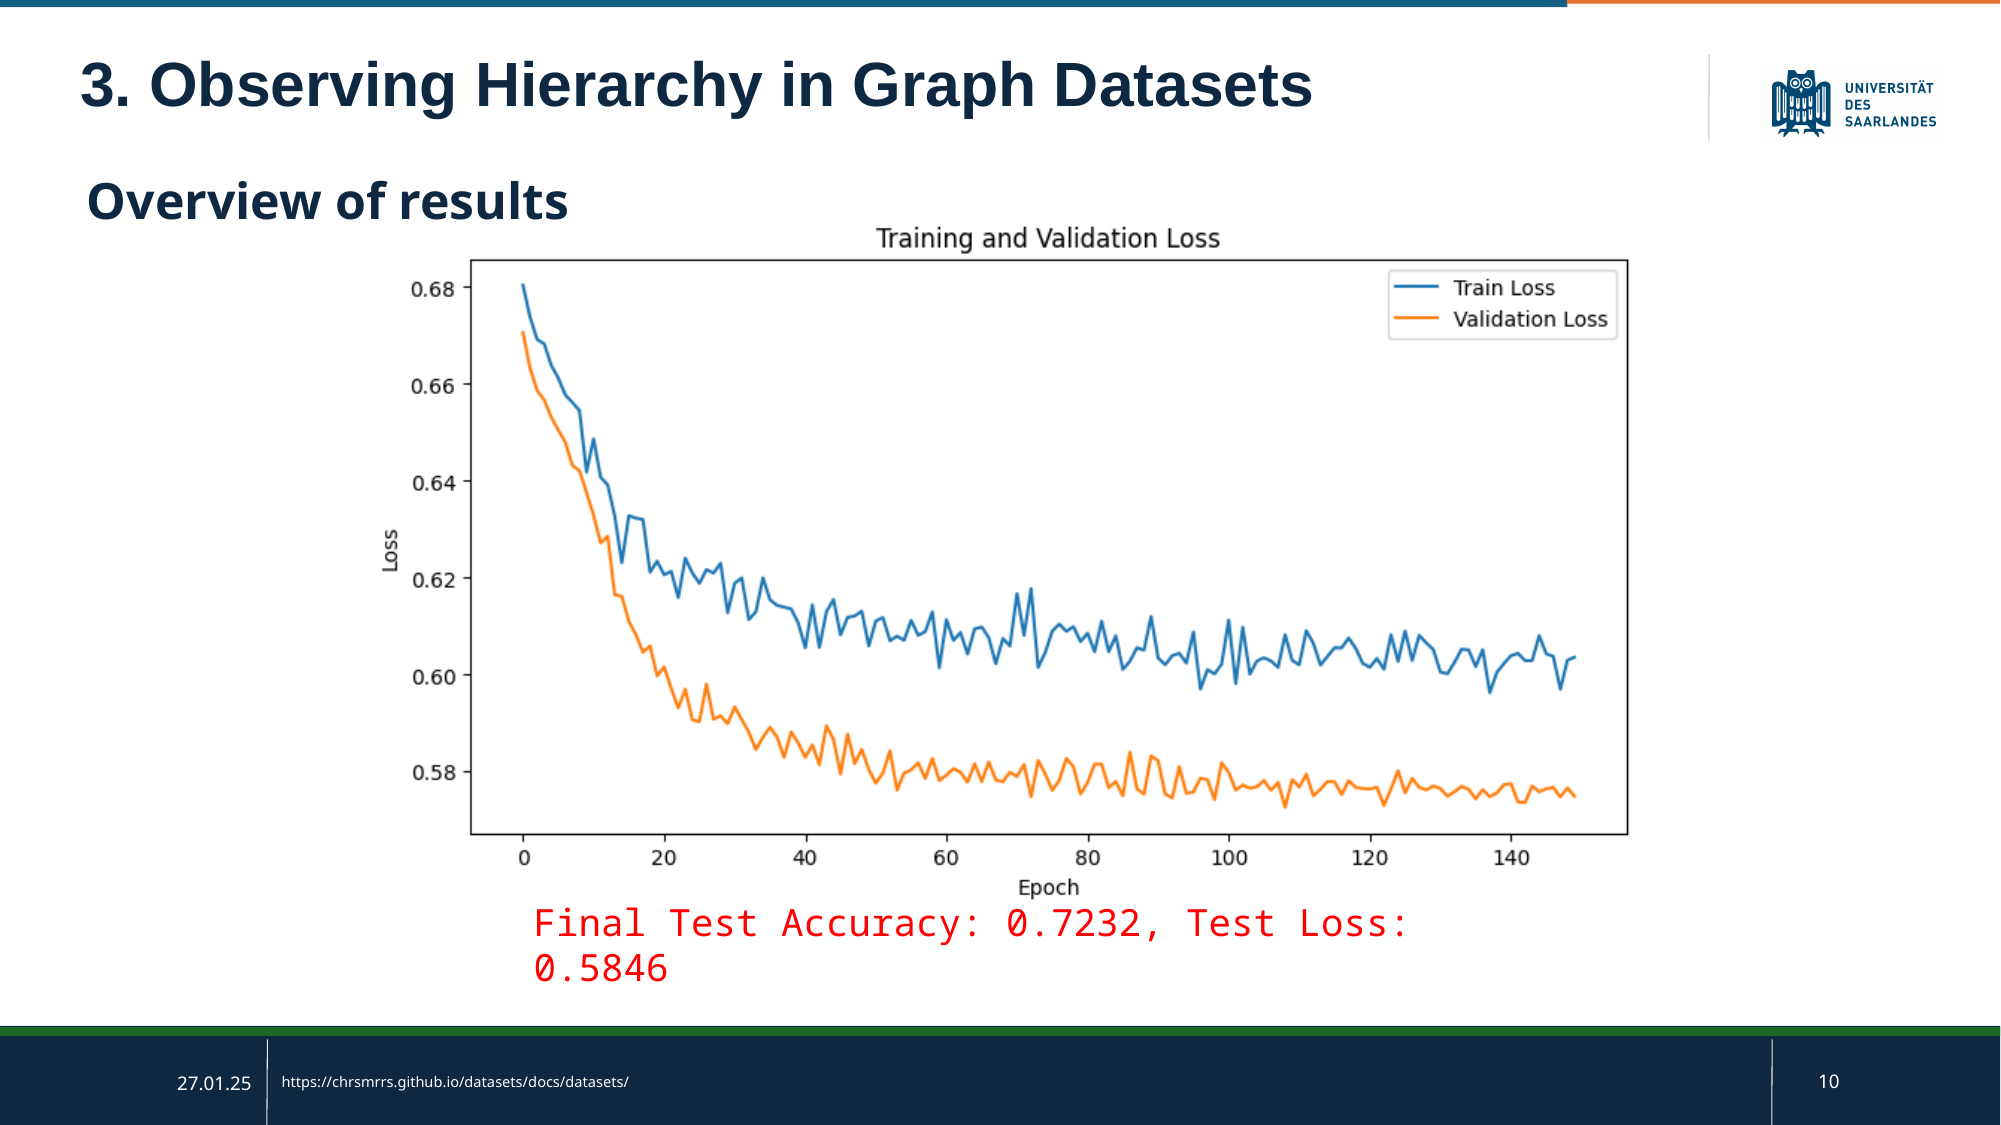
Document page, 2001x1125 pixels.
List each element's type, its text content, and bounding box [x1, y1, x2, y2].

text_box Final Test Accuracy: 0.7232, Test Loss: 0.5846 [518, 914, 1521, 1042]
list 3. Observing Hierarchy in Graph Datasets [65, 44, 1666, 158]
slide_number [65, 1053, 267, 1113]
picture [365, 211, 1642, 914]
picture [1763, 63, 1945, 144]
slide_number 10 [1803, 1052, 2000, 1113]
footer https://chrsmrrs.github.io/datasets/docs/datasets/ [266, 1052, 1741, 1113]
list Overview of results [86, 131, 1074, 286]
